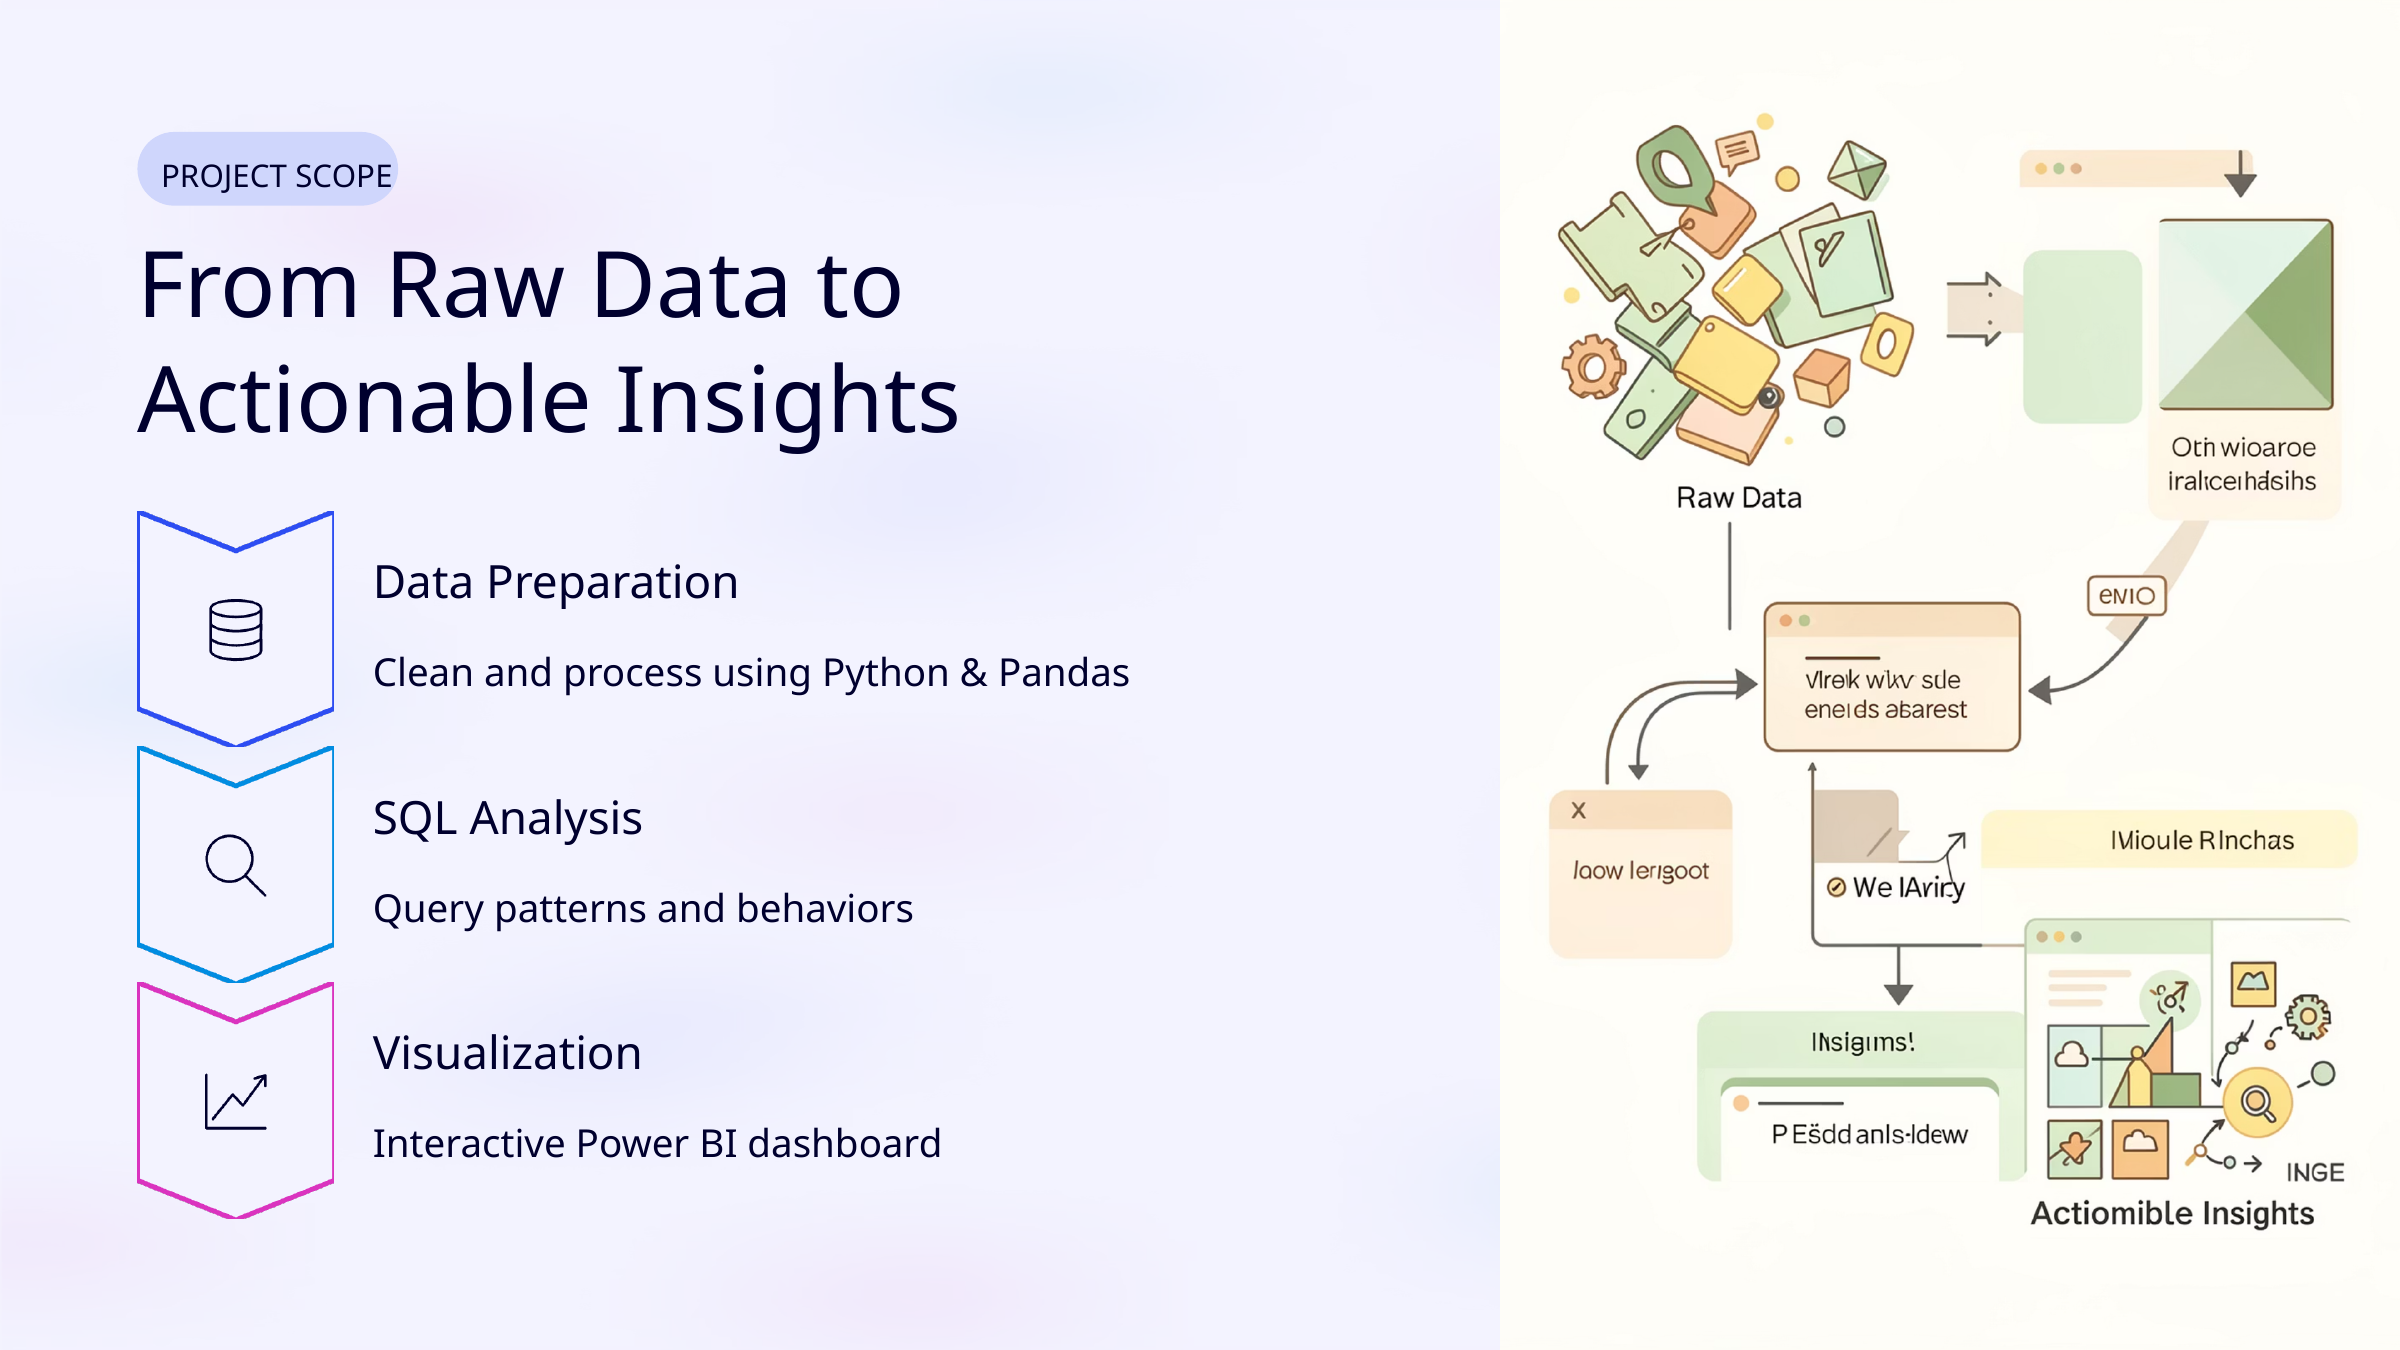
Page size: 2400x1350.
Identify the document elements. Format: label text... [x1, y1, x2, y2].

text_box [137, 131, 399, 206]
text_box Visualization [372, 1021, 835, 1080]
text_box Data Preparation [372, 550, 835, 609]
text_box SQL Analysis [372, 786, 835, 844]
text_box Query patterns and behaviors [372, 867, 1363, 931]
text_box From Raw Data to Actionable Insights [137, 221, 1363, 453]
text_box Clean and process using Python & Pandas [372, 631, 1363, 695]
text_box PROJECT SCOPE [160, 143, 375, 194]
text_box Interactive Power BI dashboard [372, 1102, 1363, 1166]
picture [137, 511, 334, 1219]
picture [1499, 0, 2400, 1350]
